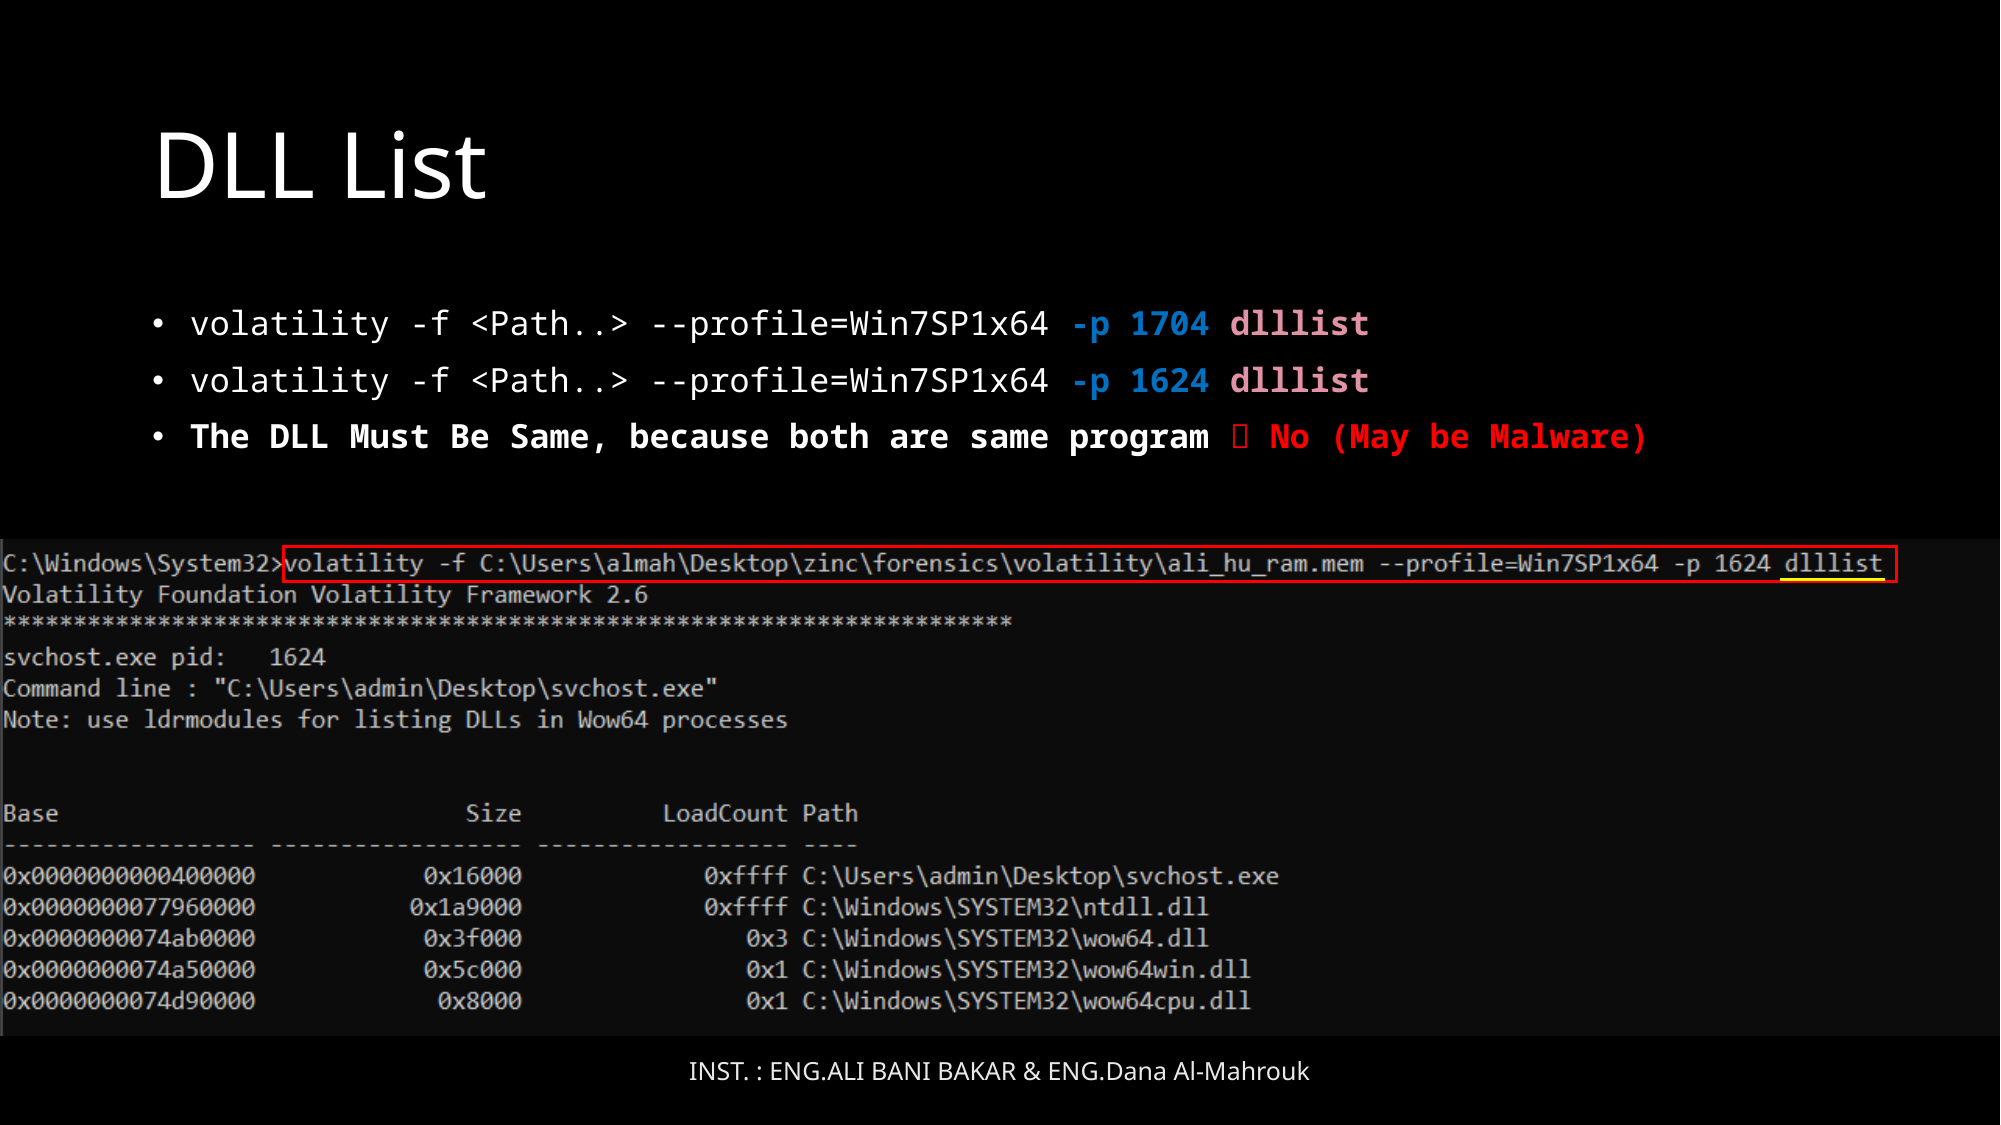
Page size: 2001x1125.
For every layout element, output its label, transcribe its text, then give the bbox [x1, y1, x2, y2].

footer INST. : ENG.ALI BANI BAKAR & ENG.Dana Al-Mahrouk [662, 1042, 1338, 1103]
picture [0, 539, 2000, 1036]
list volatility -f <Path..> --profile=Win7SP1x64 -p 1704 dlllist volatility -f <Path..> --profile=Win7SP1x64 -p 1624 dlllist The DLL Must Be Same, because both are same program  No (May be Malware) [137, 299, 1863, 470]
title DLL List [137, 59, 1863, 278]
